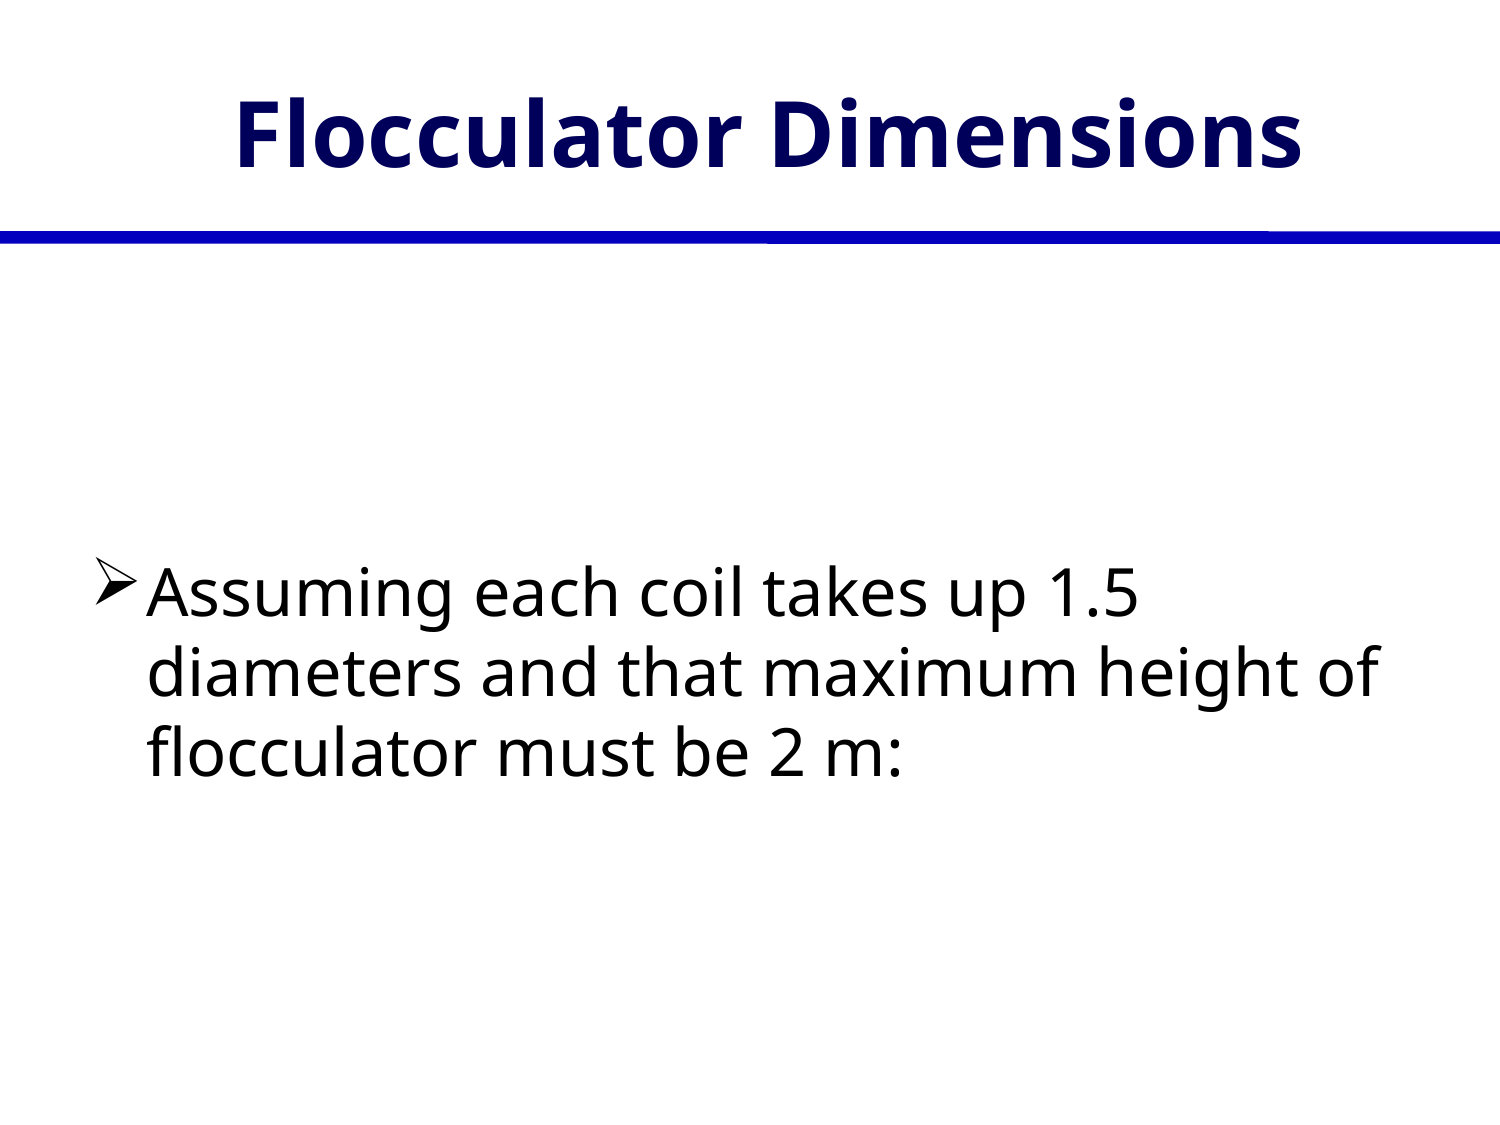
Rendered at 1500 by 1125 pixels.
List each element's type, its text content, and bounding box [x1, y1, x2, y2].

title Flocculator Dimensions [75, 37, 1463, 225]
